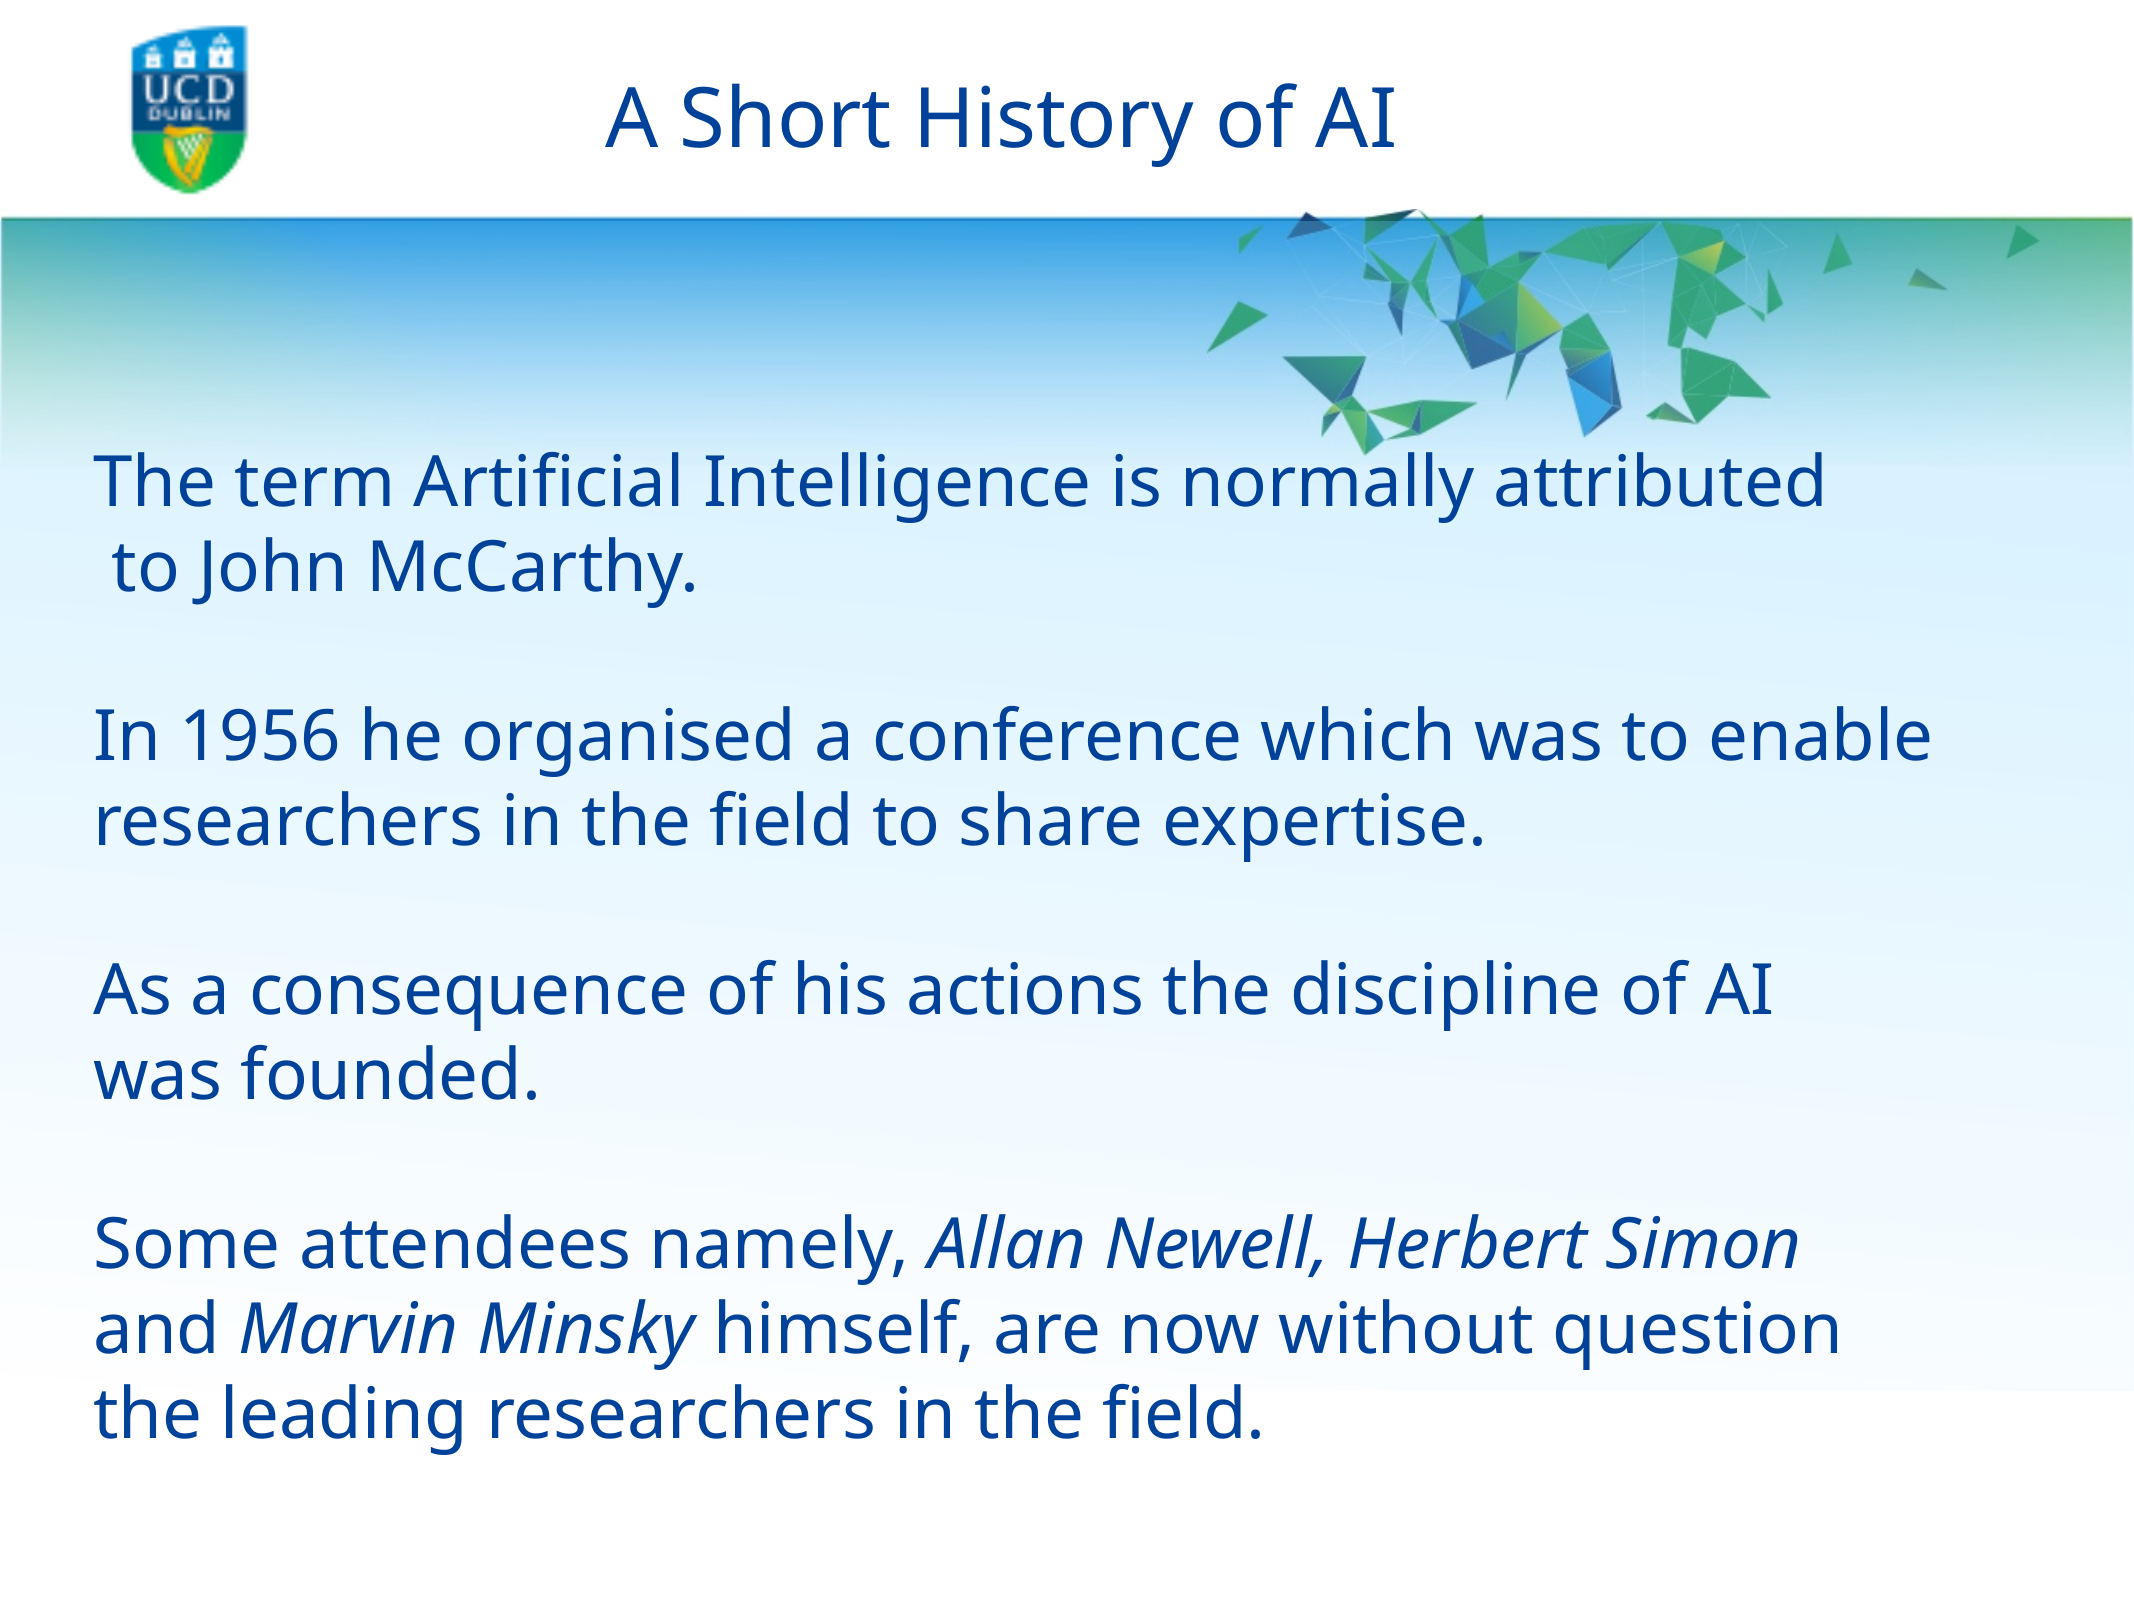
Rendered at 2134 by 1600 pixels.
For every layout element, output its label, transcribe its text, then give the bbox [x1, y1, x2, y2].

text_box F [0, 221, 2134, 483]
title A Short History of AI [596, 55, 1543, 173]
picture [0, 10, 2134, 221]
text_box The term Artificial Intelligence is normally attributed to John McCarthy. In 1956 he organised a conference which was to enable researchers in the field to share expertise. As a consequence of his actions the discipline of AI was founded. Some attendees namely, Allan Newell, Herbert Simon and Marvin Minsky himself, are now without question the leading researchers in the field. [78, 443, 1969, 1556]
